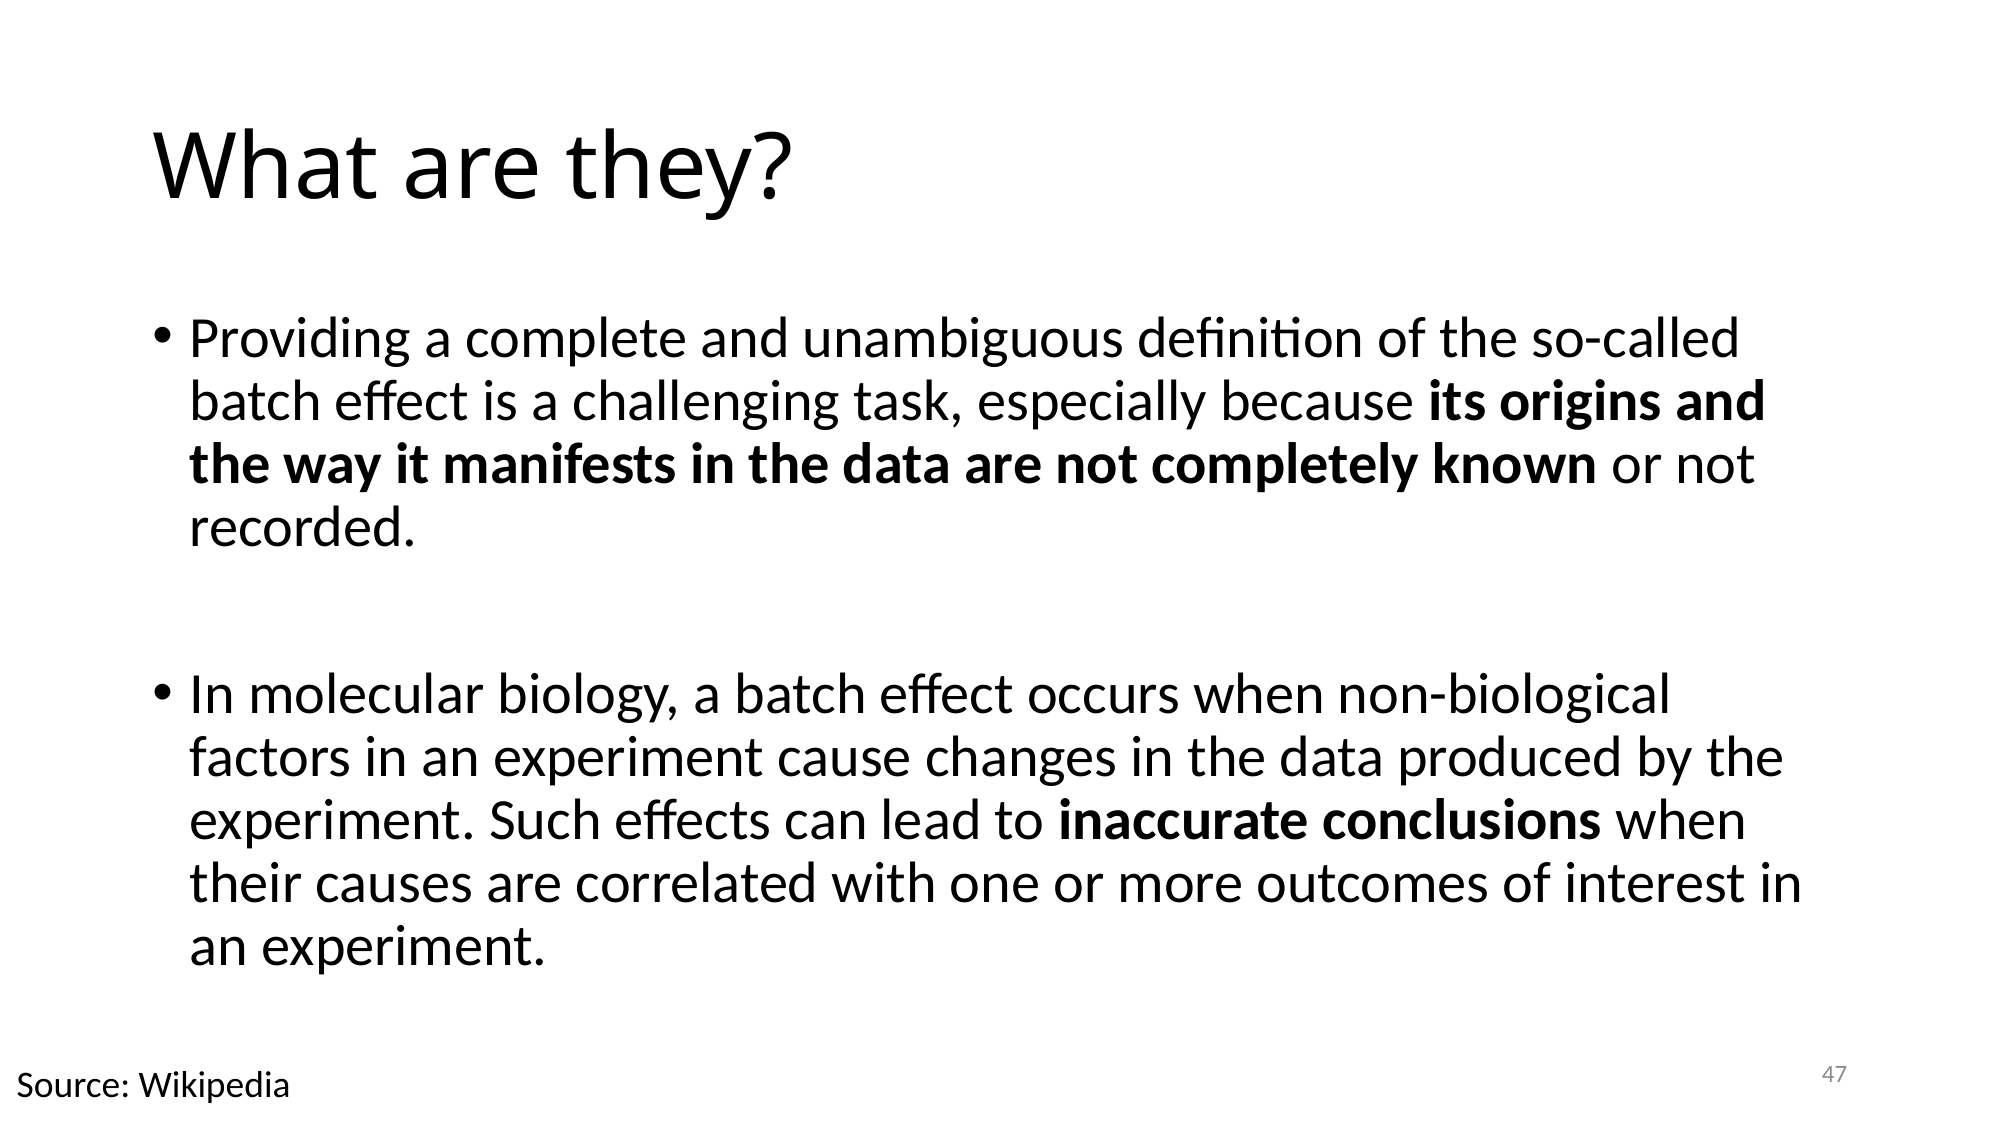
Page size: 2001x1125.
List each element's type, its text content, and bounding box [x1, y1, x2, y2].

text_box Source: Wikipedia [1, 1052, 306, 1113]
list Providing a complete and unambiguous definition of the so-called batch effect is a challenging task, especially because its origins and the way it manifests in the data are not completely known or not recorded. In molecular biology, a batch effect occurs when non-biological factors in an experiment cause changes in the data produced by the experiment. Such effects can lead to inaccurate conclusions when their causes are correlated with one or more outcomes of interest in an experiment. [137, 299, 1863, 1014]
title What are they? [137, 59, 1863, 278]
slide_number 47 [1412, 1042, 1863, 1103]
